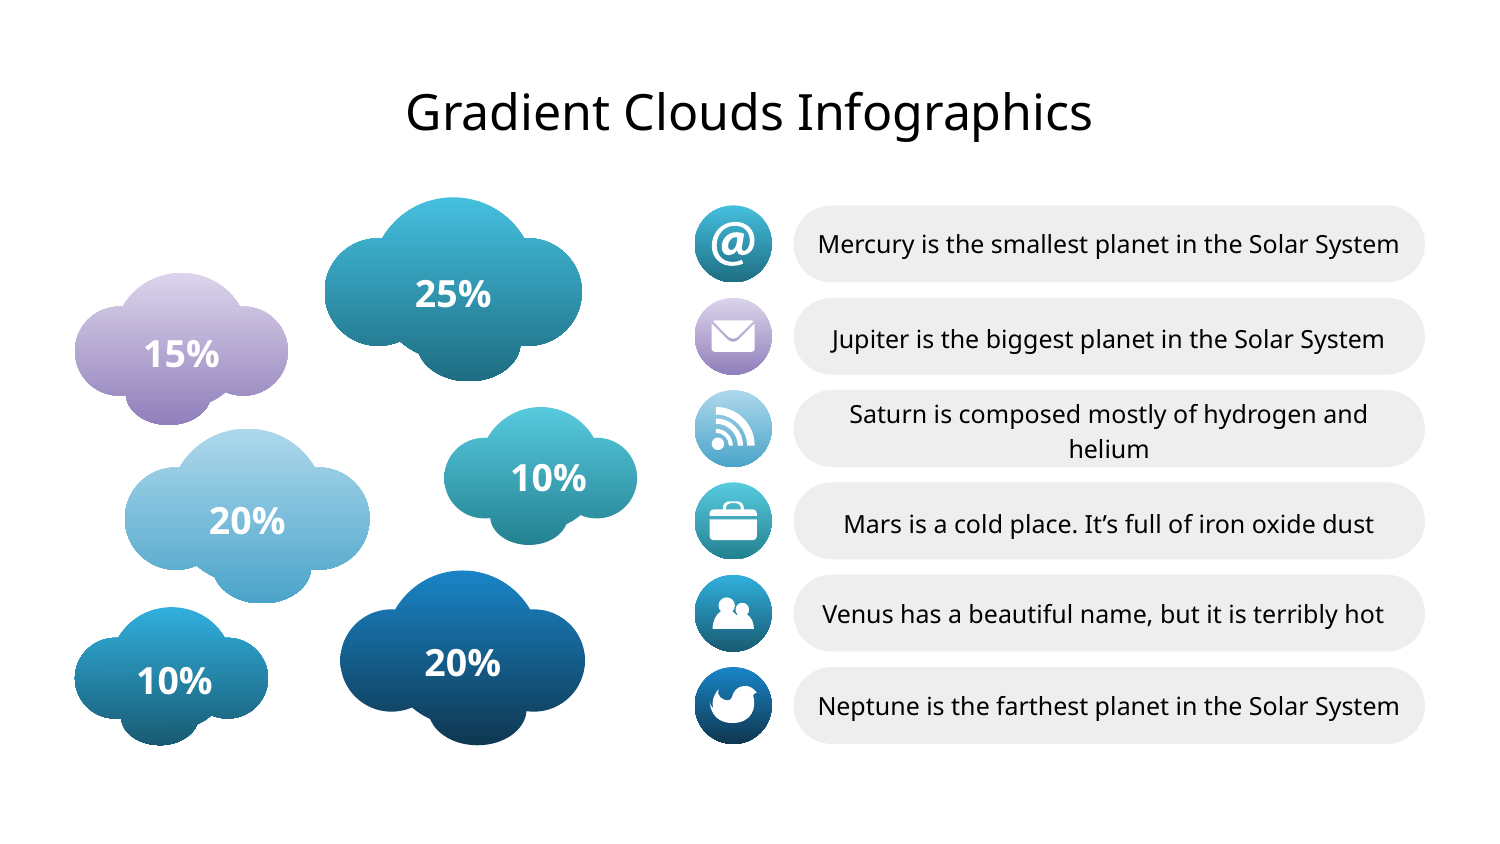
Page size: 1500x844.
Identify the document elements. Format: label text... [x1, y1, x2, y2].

text_box [694, 205, 772, 283]
text_box 20% [191, 484, 304, 548]
text_box [694, 297, 772, 375]
text_box [340, 570, 586, 746]
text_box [711, 320, 755, 352]
text_box 10% [492, 442, 605, 505]
text_box [74, 607, 268, 746]
text_box [444, 407, 638, 545]
text_box Saturn is composed mostly of hydrogen and helium [793, 390, 1425, 467]
text_box [124, 428, 370, 604]
text_box [75, 272, 288, 425]
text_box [709, 501, 757, 541]
text_box [694, 482, 772, 560]
text_box 20% [406, 626, 519, 690]
text_box 10% [118, 644, 231, 708]
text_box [712, 597, 755, 630]
text_box 25% [397, 257, 510, 321]
text_box [694, 574, 772, 652]
text_box [1419, 592, 1426, 634]
text_box [694, 667, 772, 744]
text_box [694, 390, 772, 468]
text_box [709, 685, 757, 724]
text_box Jupiter is the biggest planet in the Solar System [793, 297, 1425, 375]
text_box [711, 221, 755, 266]
text_box Mercury is the smallest planet in the Solar System [793, 205, 1425, 283]
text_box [711, 406, 755, 451]
text_box Venus has a beautiful name, but it is terribly hot [786, 574, 1419, 652]
text_box [324, 197, 582, 382]
text_box 15% [125, 317, 238, 381]
text_box Mars is a cold place. It’s full of iron oxide dust [793, 482, 1425, 560]
title Gradient Clouds Infographics [75, 65, 1425, 160]
text_box Neptune is the farthest planet in the Solar System [793, 667, 1425, 744]
